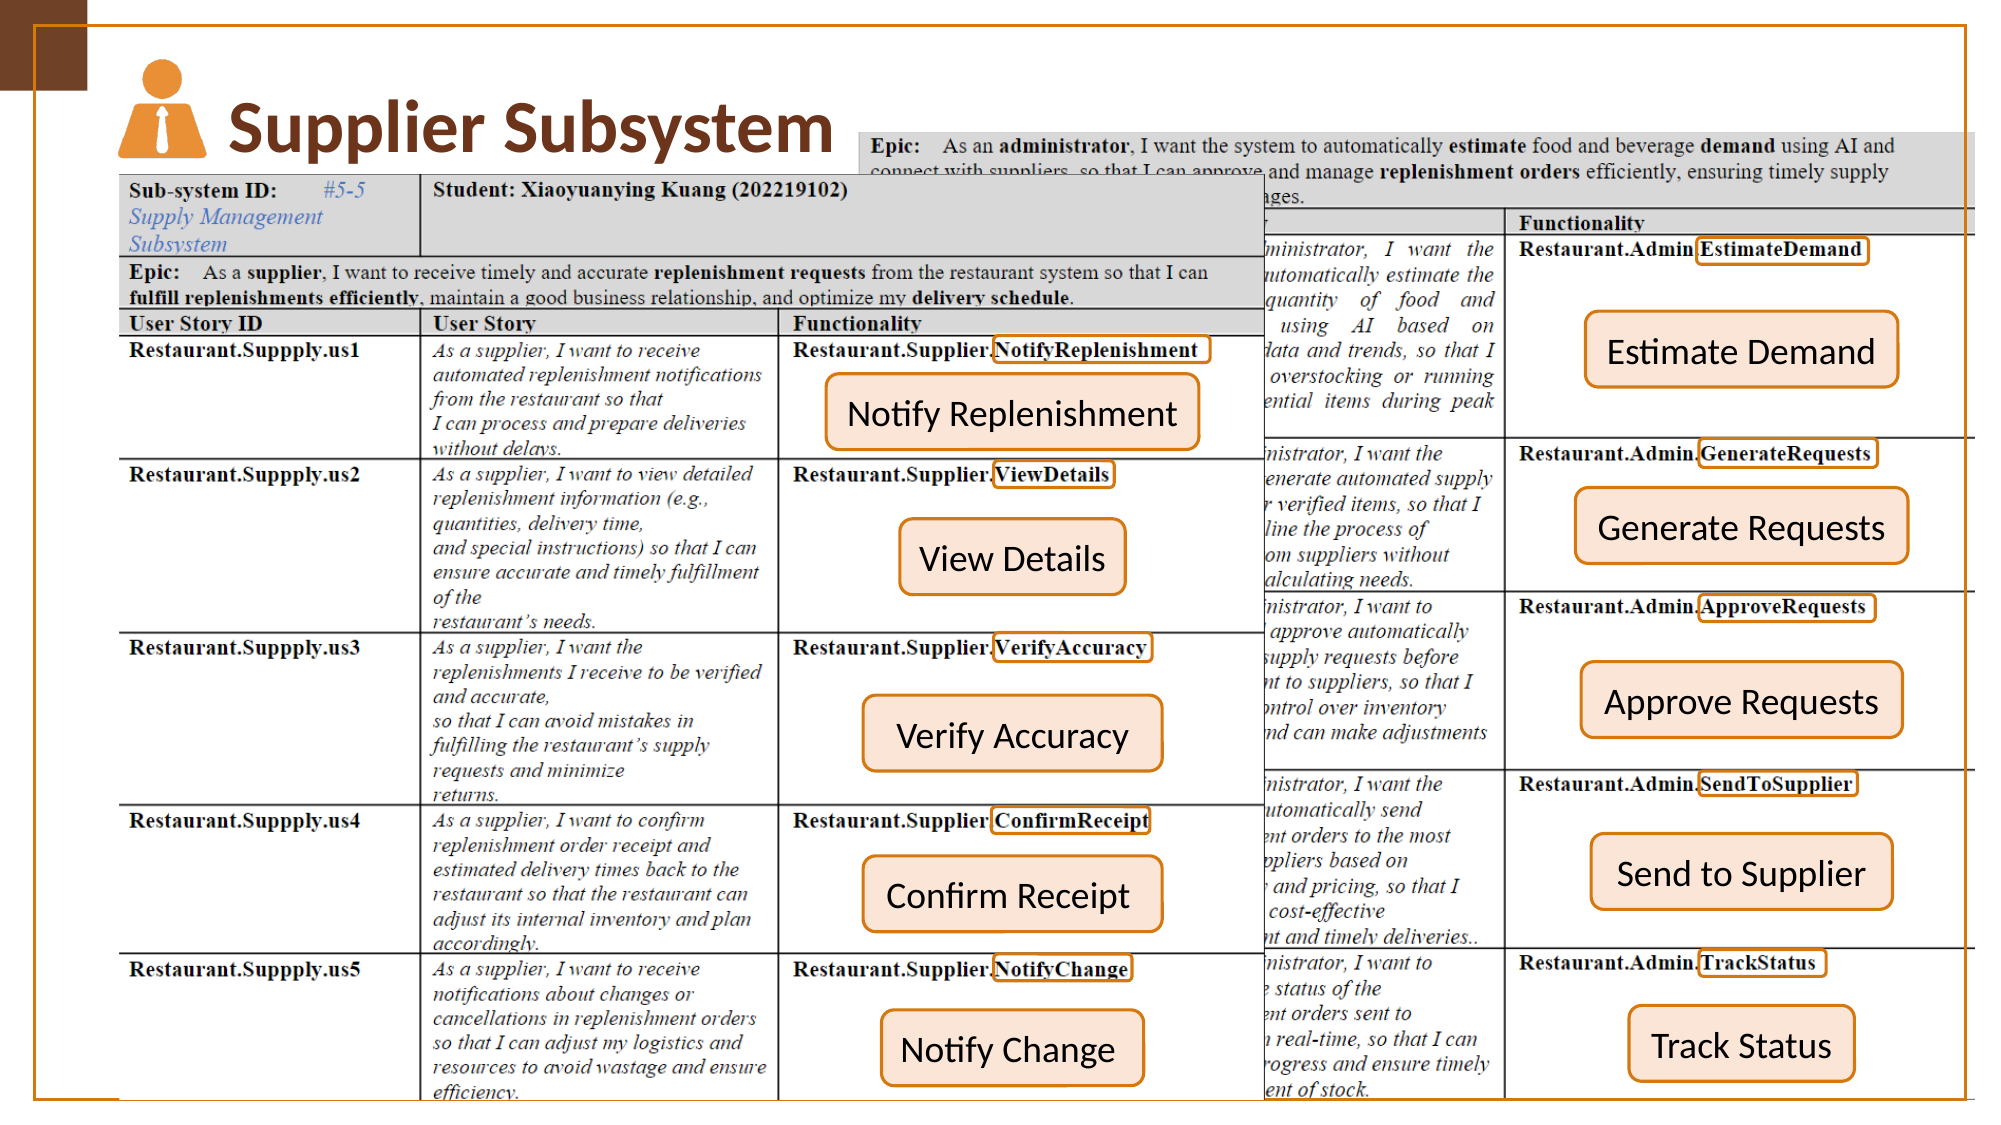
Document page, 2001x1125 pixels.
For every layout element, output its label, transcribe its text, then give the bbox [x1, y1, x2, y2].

text_box Supplier Subsystem [214, 69, 904, 147]
picture [110, 56, 214, 161]
picture [119, 132, 1975, 1100]
text_box [33, 24, 1967, 1101]
text_box [0, 0, 88, 92]
